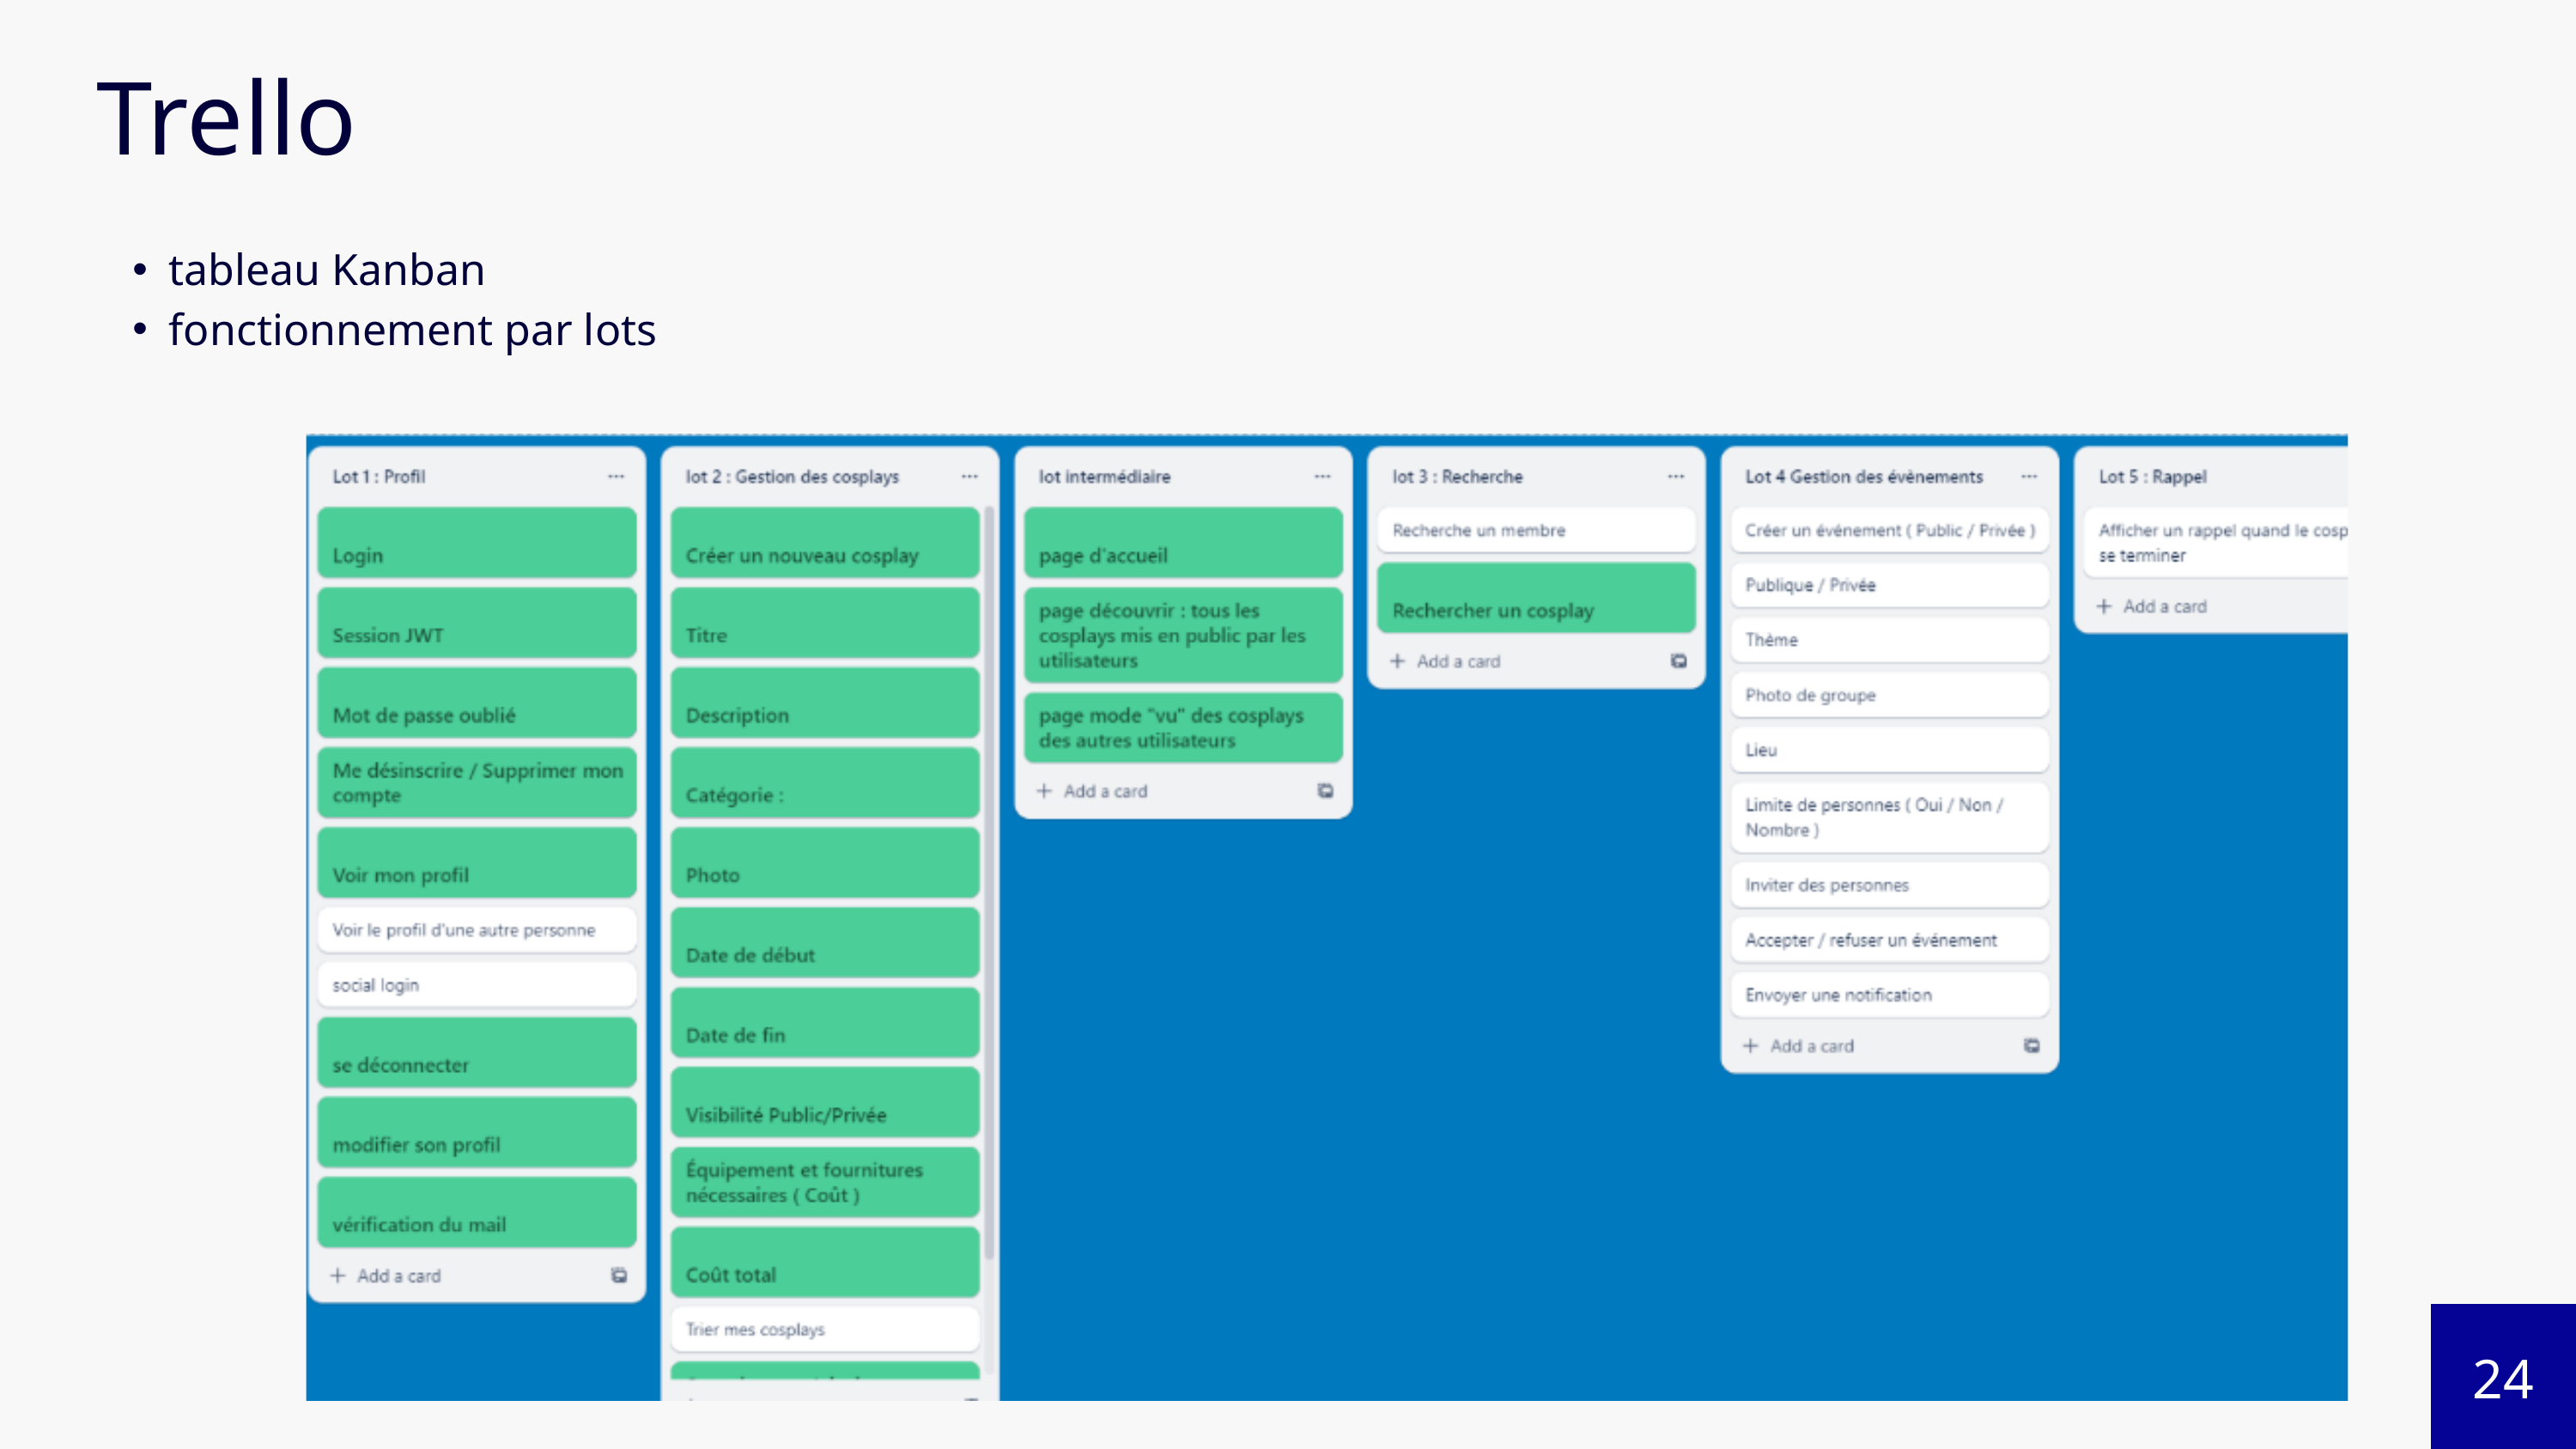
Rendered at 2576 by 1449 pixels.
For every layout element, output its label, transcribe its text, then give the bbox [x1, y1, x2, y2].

text_box [144, 767, 1078, 825]
text_box tableau Kanban fonctionnement par lots [95, 233, 1030, 415]
text_box [306, 433, 2348, 1401]
text_box Trello [96, 54, 1801, 297]
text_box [2430, 1303, 2576, 1449]
